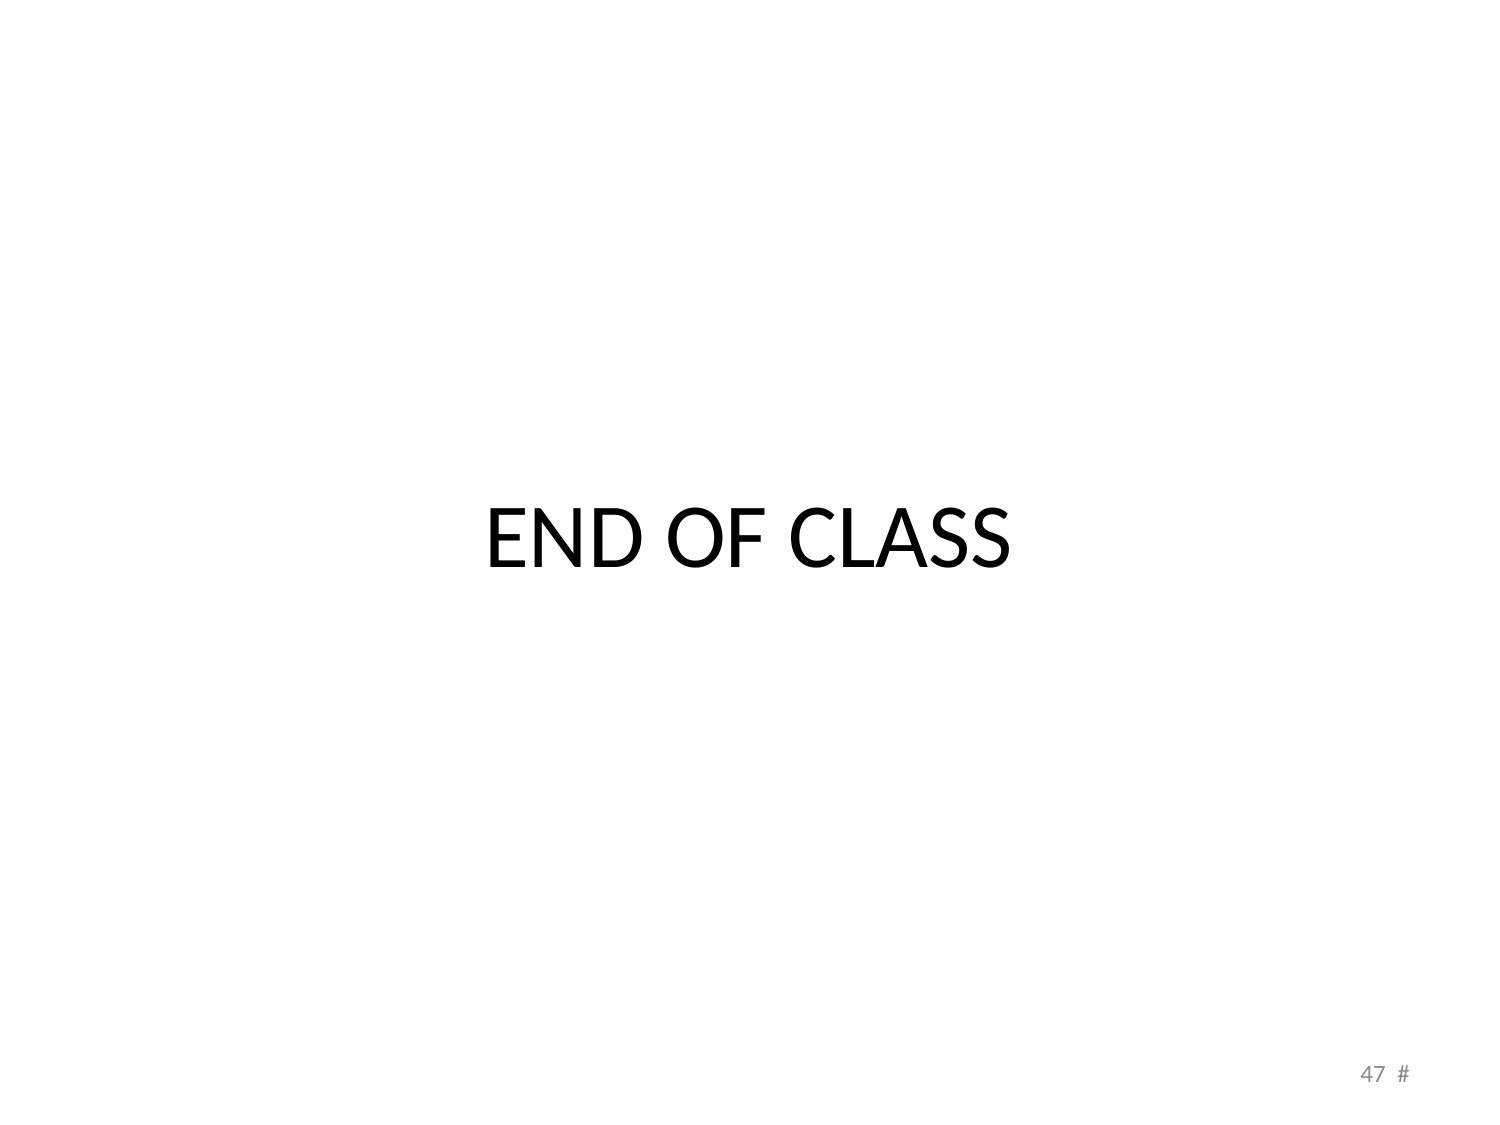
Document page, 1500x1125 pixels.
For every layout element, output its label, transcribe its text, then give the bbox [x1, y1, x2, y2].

title End of Class [74, 437, 1425, 625]
slide_number 47 # [1074, 1042, 1425, 1103]
